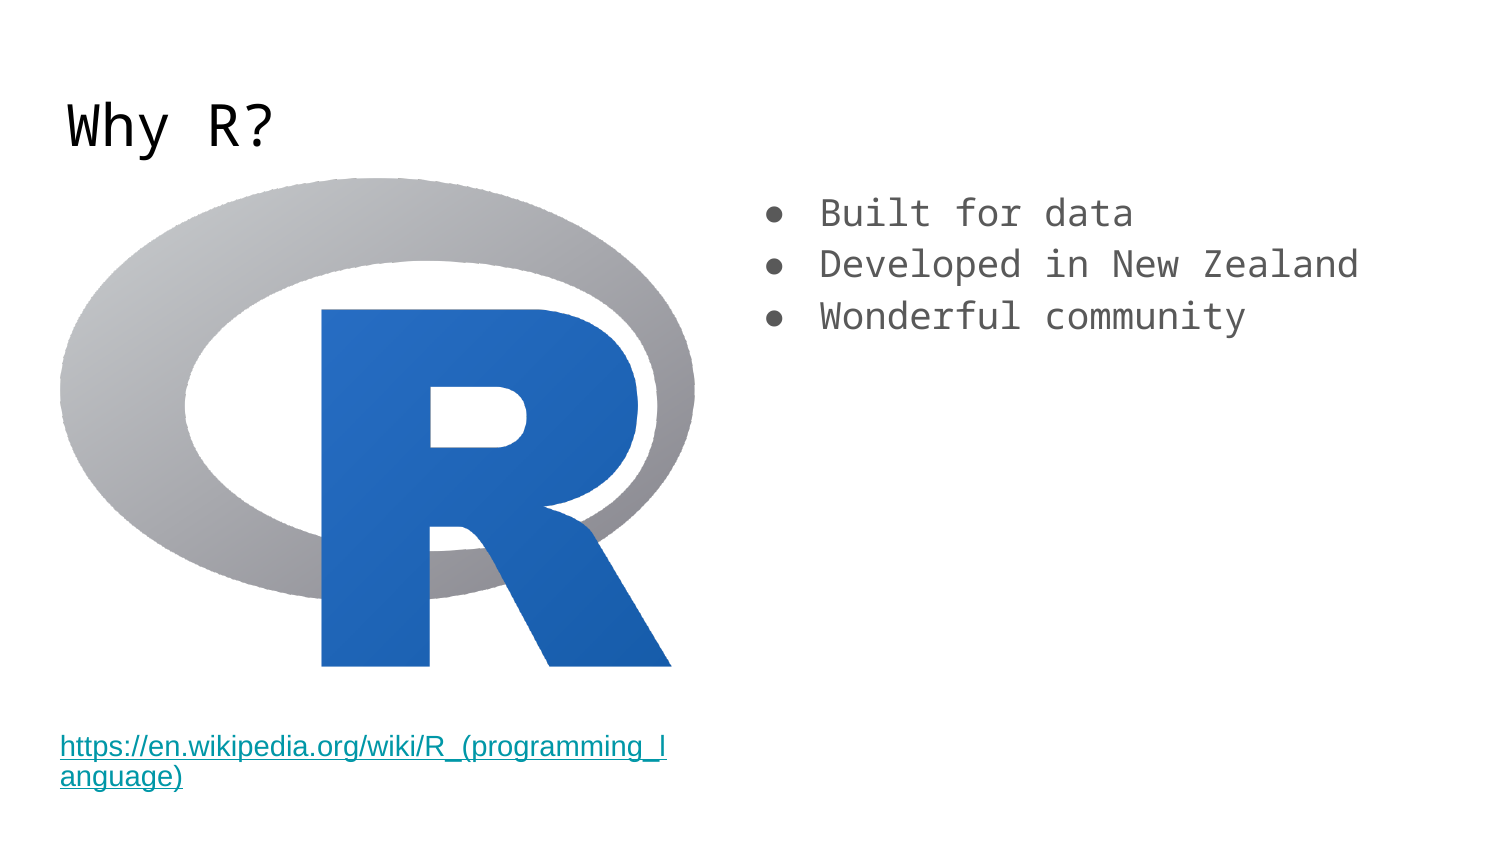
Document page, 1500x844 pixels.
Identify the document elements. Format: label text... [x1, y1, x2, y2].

title Why R? [51, 72, 1449, 167]
picture [59, 175, 696, 669]
text_box https://en.wikipedia.org/wiki/R_(programming_language) [44, 712, 696, 789]
list Built for data Developed in New Zealand Wonderful community [729, 166, 1390, 728]
